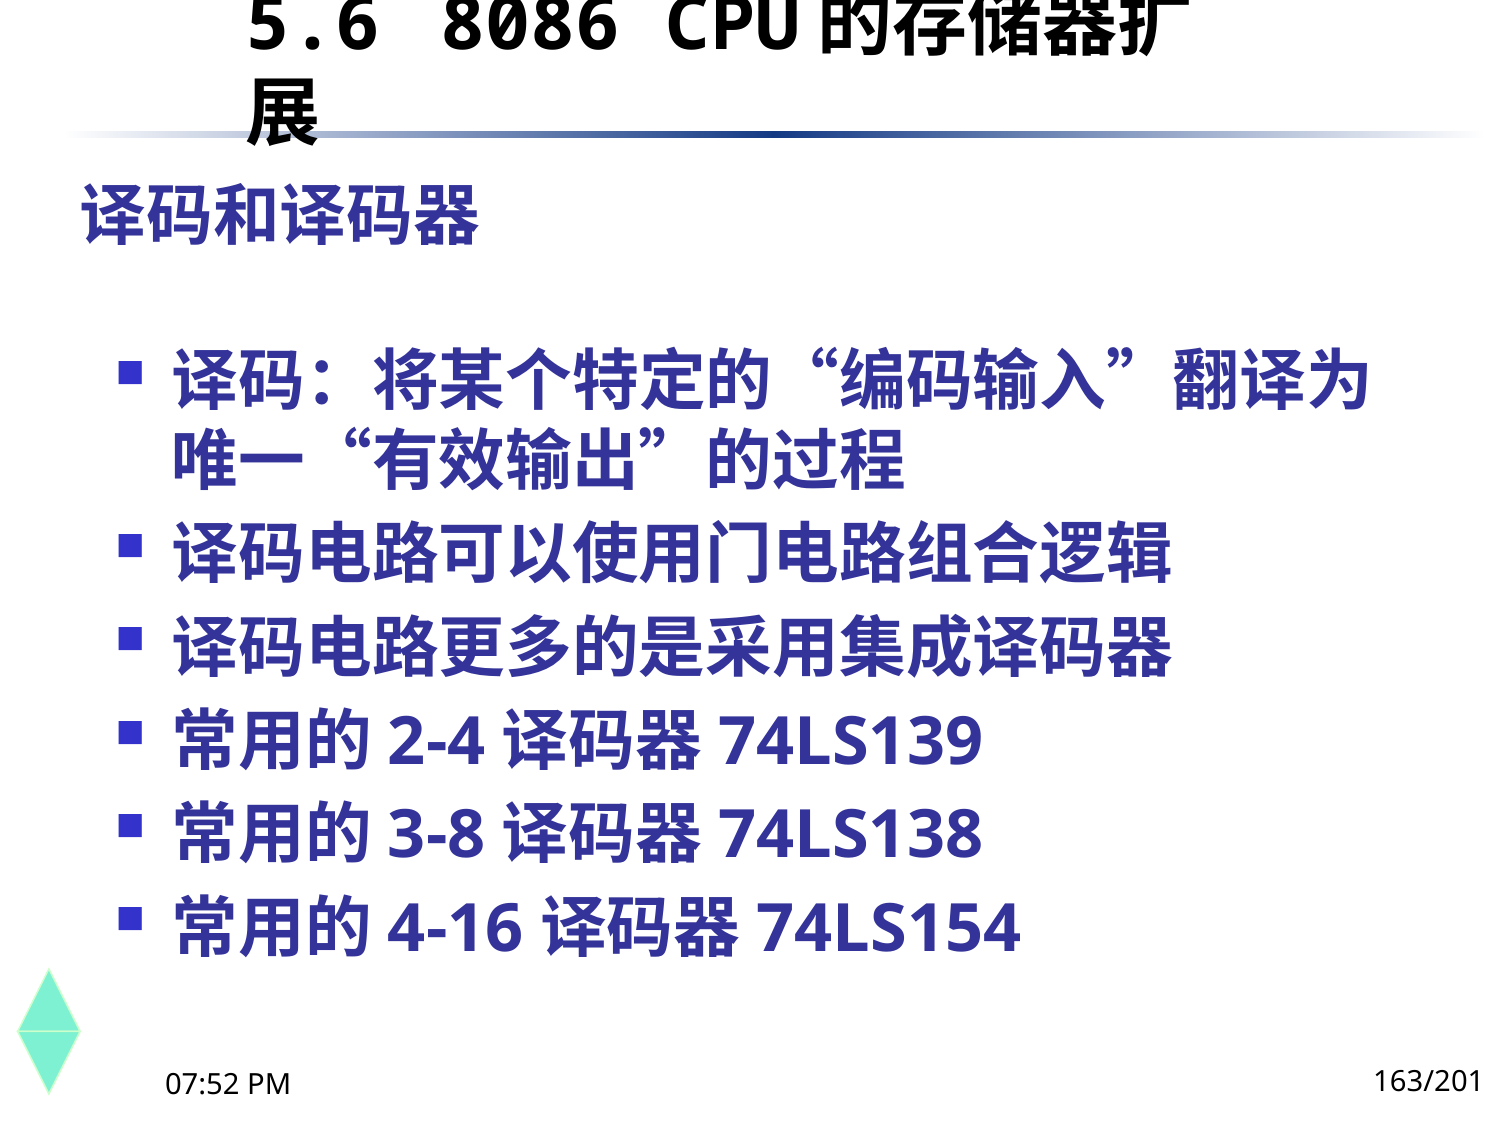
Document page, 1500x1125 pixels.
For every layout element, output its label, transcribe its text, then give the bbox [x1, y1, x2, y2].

title 译码和译码器 [64, 111, 538, 315]
list 译码：将某个特定的“编码输入”翻译为唯一“有效输出”的过程 译码电路可以使用门电路组合逻辑 译码电路更多的是采用集成译码器 常用的2-4译码器74LS139 常用的3-8译码器74LS138 常用的4-16译码器74LS154 [100, 324, 1436, 978]
slide_number 163/201 [1186, 1034, 1500, 1111]
text_box 5.6 8086 CPU的存储器扩展 [230, 0, 1282, 155]
slide_number 下午8时26分 [149, 1037, 463, 1113]
